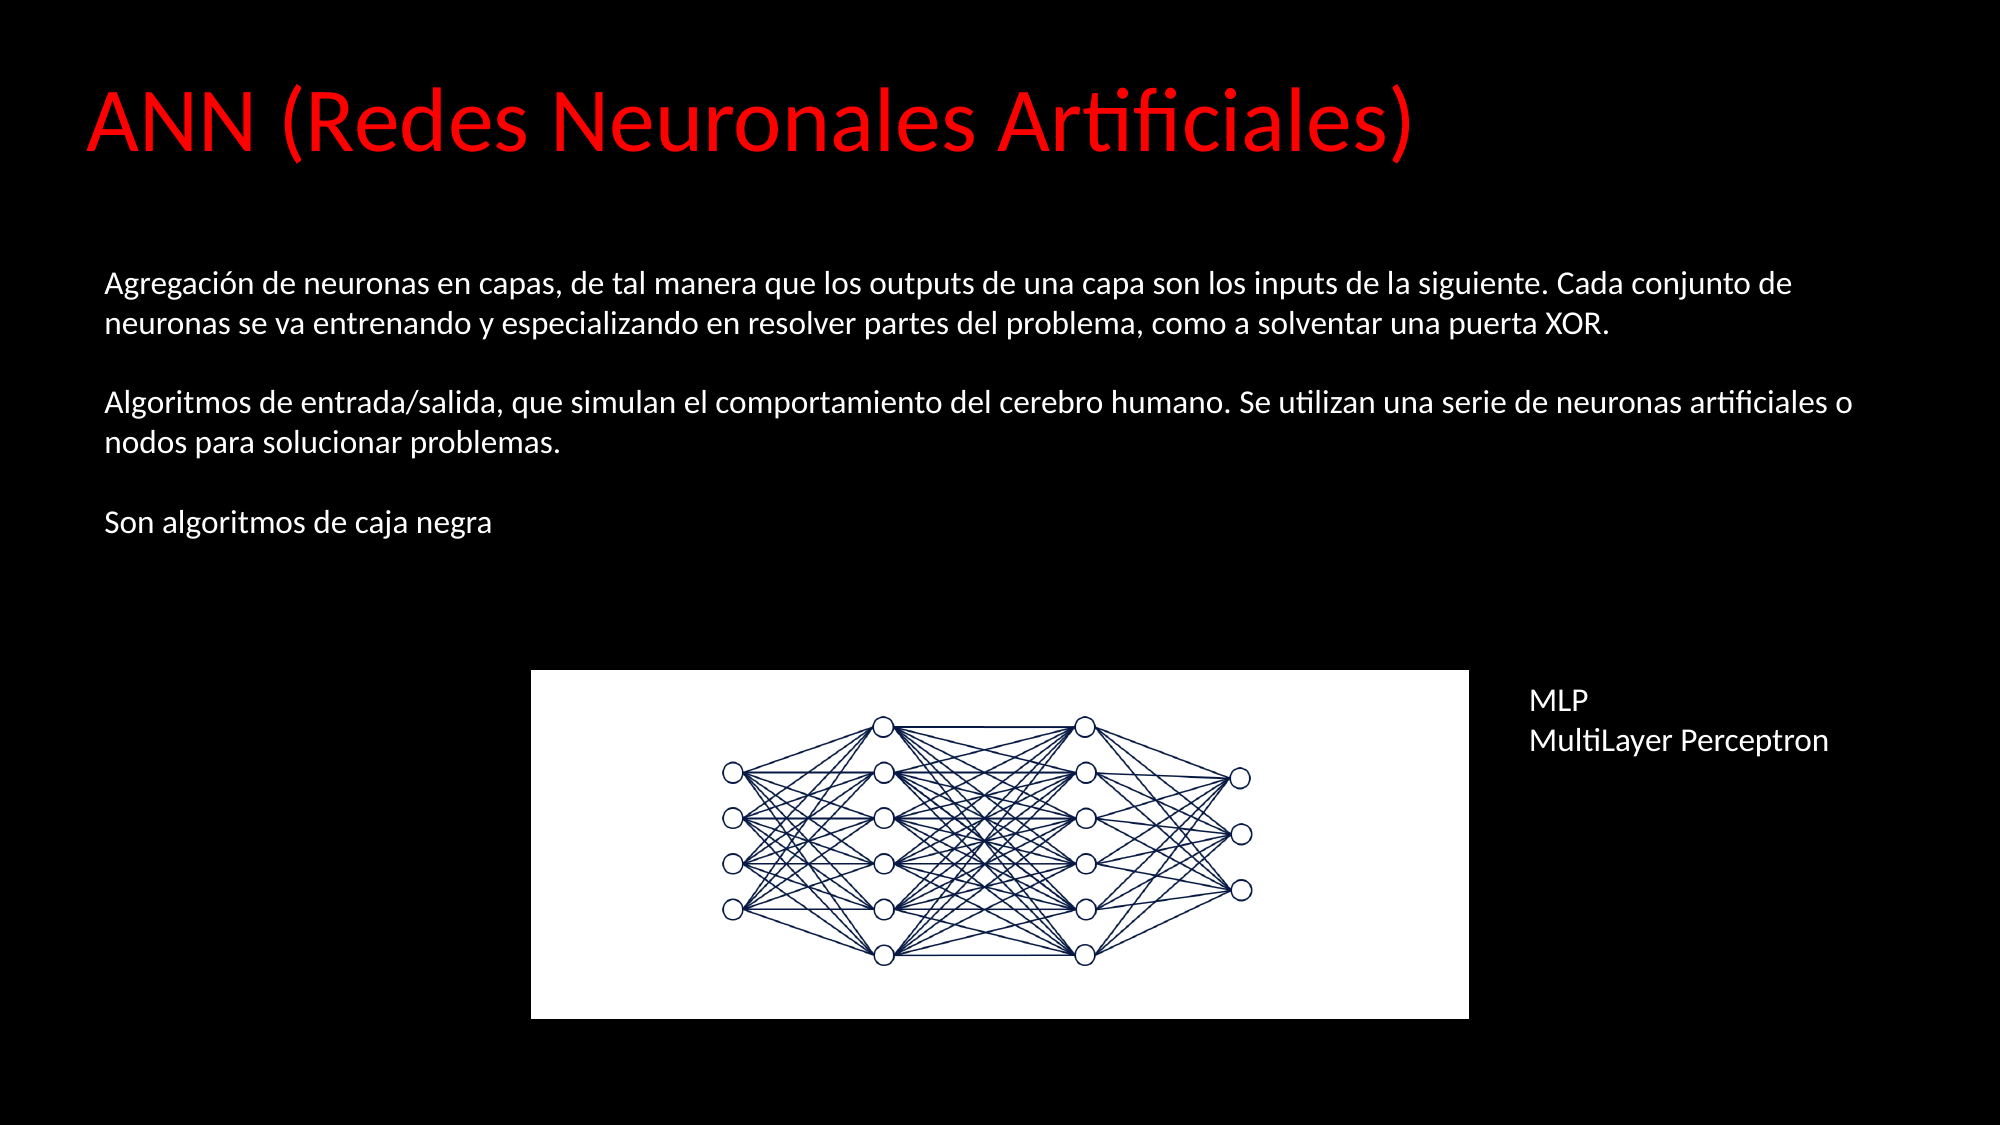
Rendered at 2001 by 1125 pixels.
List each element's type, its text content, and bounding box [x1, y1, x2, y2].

text_box MLP MultiLayer Perceptron [1514, 670, 1948, 951]
text_box Agregación de neuronas en capas, de tal manera que los outputs de una capa son los inputs de la siguiente. Cada conjunto de neuronas se va entrenando y especializando en resolver partes del problema, como a solventar una puerta XOR. Algoritmos de entrada/salida, que simulan el comportamiento del cerebro humano. Se utilizan una serie de neuronas artificiales o nodos para solucionar problemas. Son algoritmos de caja negra [89, 253, 1877, 678]
title ANN (Redes Neuronales Artificiales) [86, 72, 1818, 190]
picture [530, 670, 1469, 1019]
